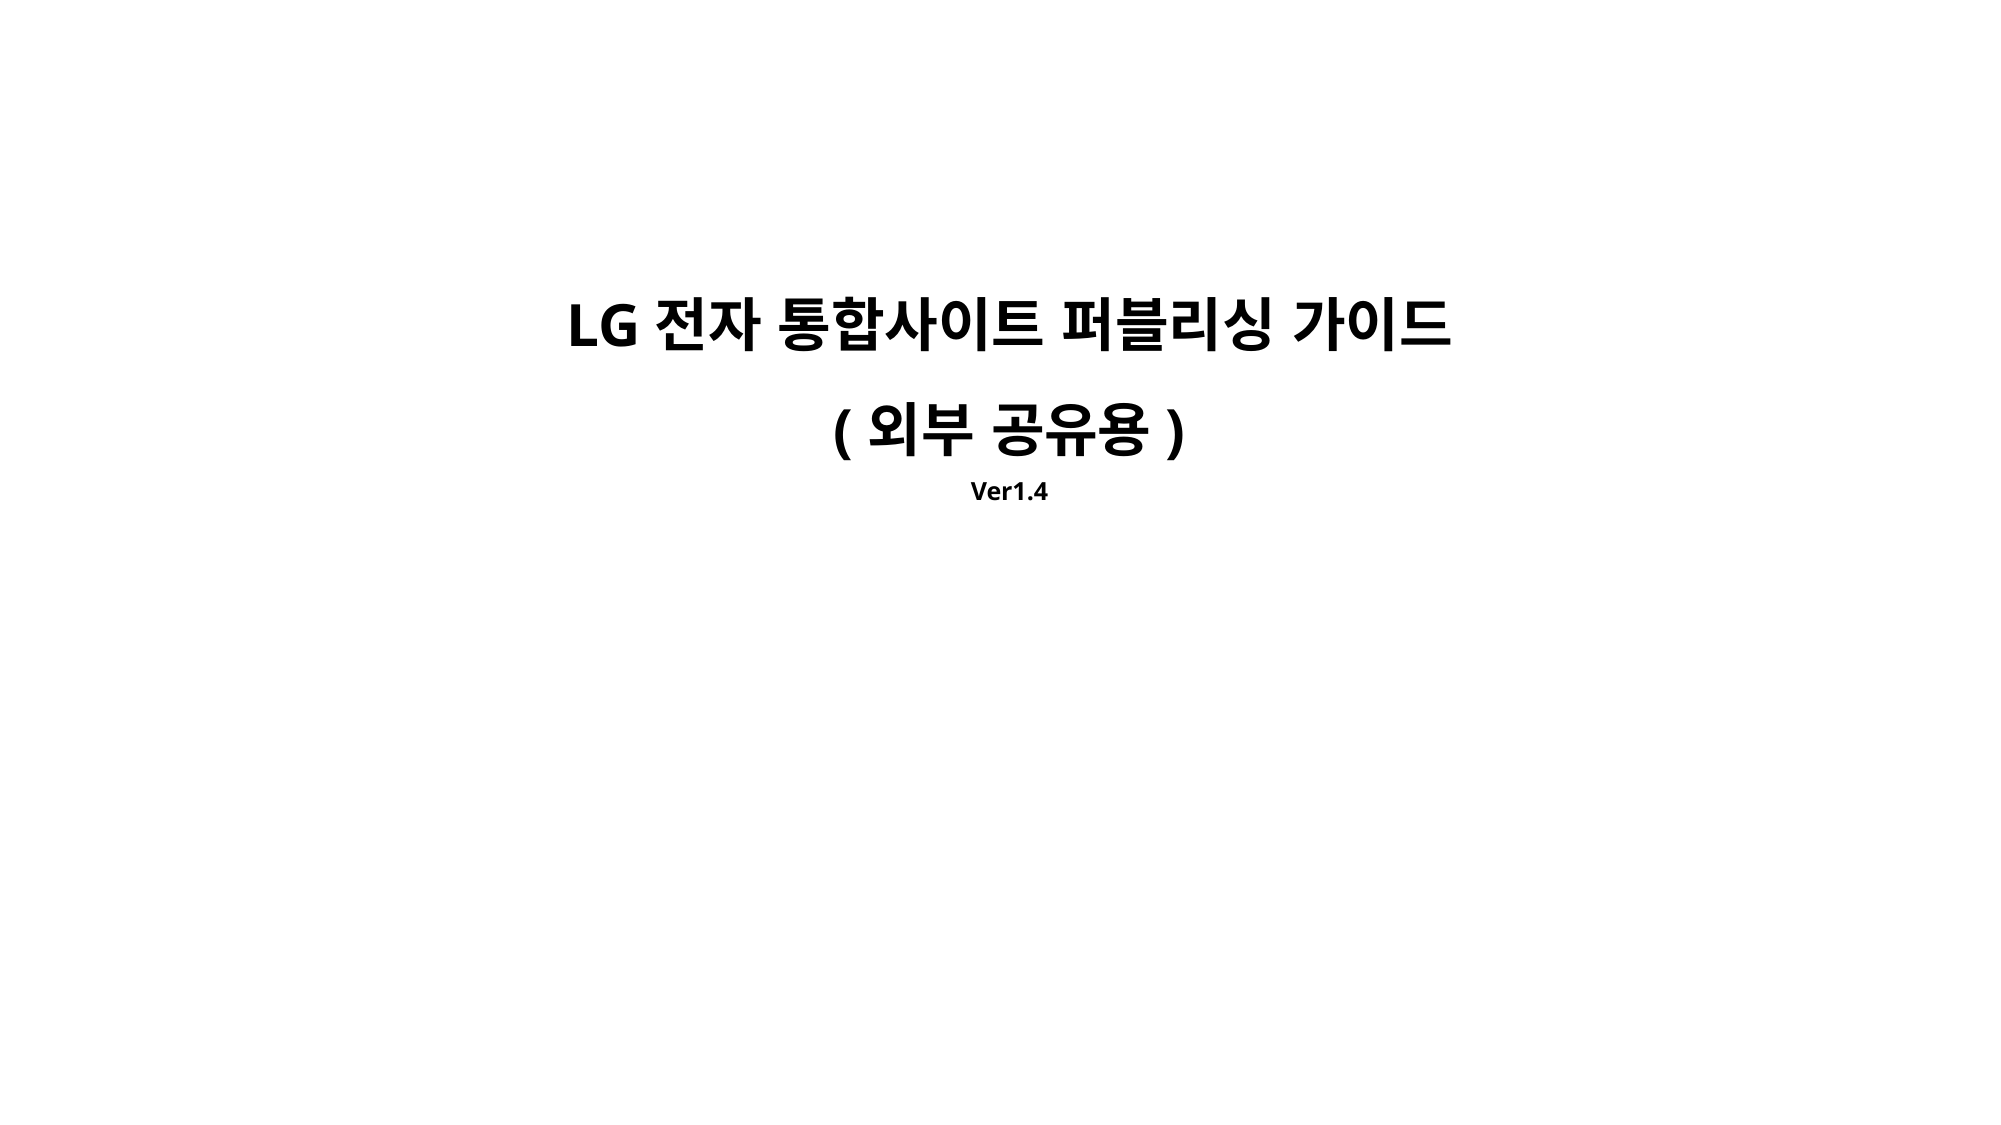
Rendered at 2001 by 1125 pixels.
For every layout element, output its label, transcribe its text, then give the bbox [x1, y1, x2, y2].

text_box Ver1.4 [970, 474, 1049, 505]
text_box LG전자 통합사이트 퍼블리싱 가이드 (외부 공유용) [248, 252, 1771, 568]
